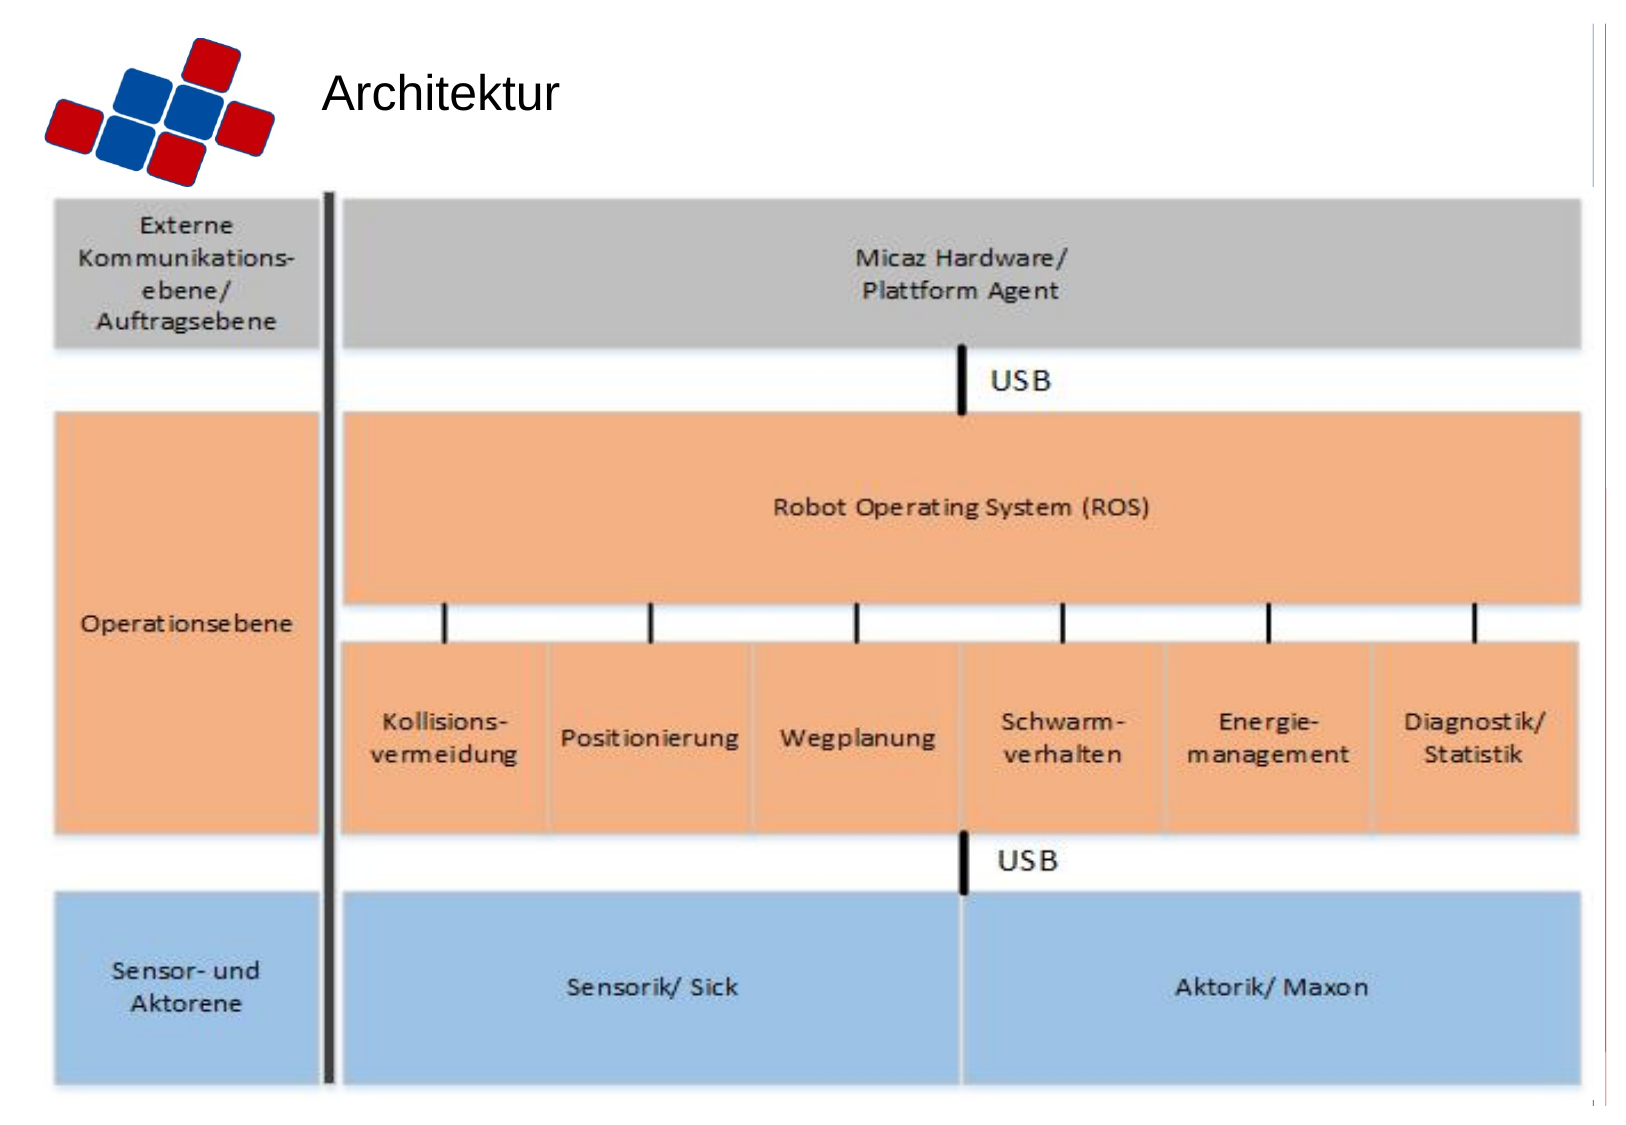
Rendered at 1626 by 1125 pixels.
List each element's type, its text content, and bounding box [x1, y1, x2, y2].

title Architektur [306, 18, 1551, 163]
picture [44, 38, 1594, 1100]
